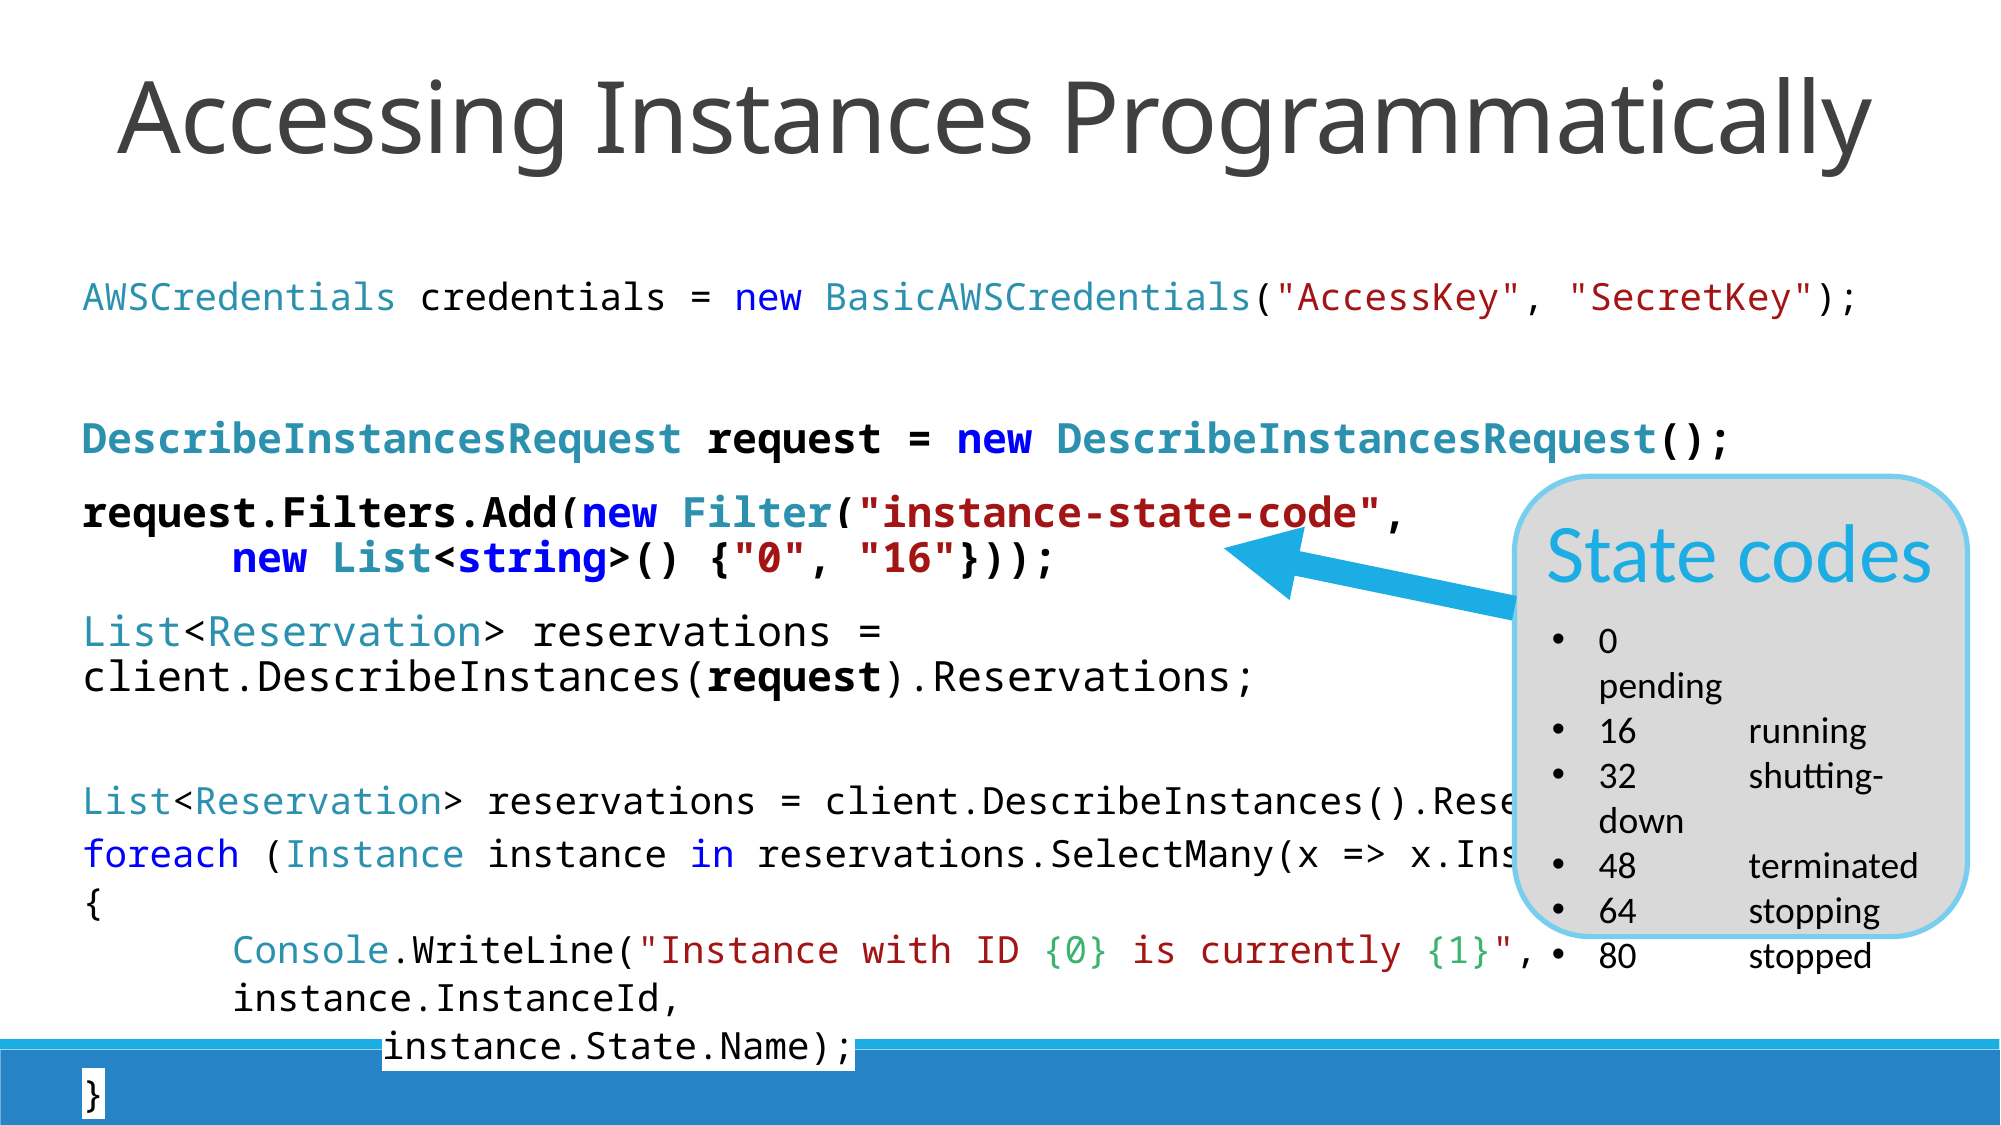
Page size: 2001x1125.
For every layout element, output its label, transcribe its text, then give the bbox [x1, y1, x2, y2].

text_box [1223, 547, 1516, 609]
text_box Accessing Instances Programmatically [82, 64, 1909, 219]
list AWSCredentials credentials = new BasicAWSCredentials("AccessKey", "SecretKey"); DescribeInstancesRequest request = new DescribeInstancesRequest(); request.Filters.Add(new Filter("instance-state-code", new List<string>() {"0", "16"})); List<Reservation> reservations = client.DescribeInstances(request).Reservations; List<Reservation> reservations = client.DescribeInstances().Reservations; foreach (Instance instance in reservations.SelectMany(x => x.Instances)) { Console.WriteLine("Instance with ID {0} is currently {1}", instance.InstanceId, instance.State.Name); } [82, 262, 1968, 1023]
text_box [1513, 475, 1968, 938]
